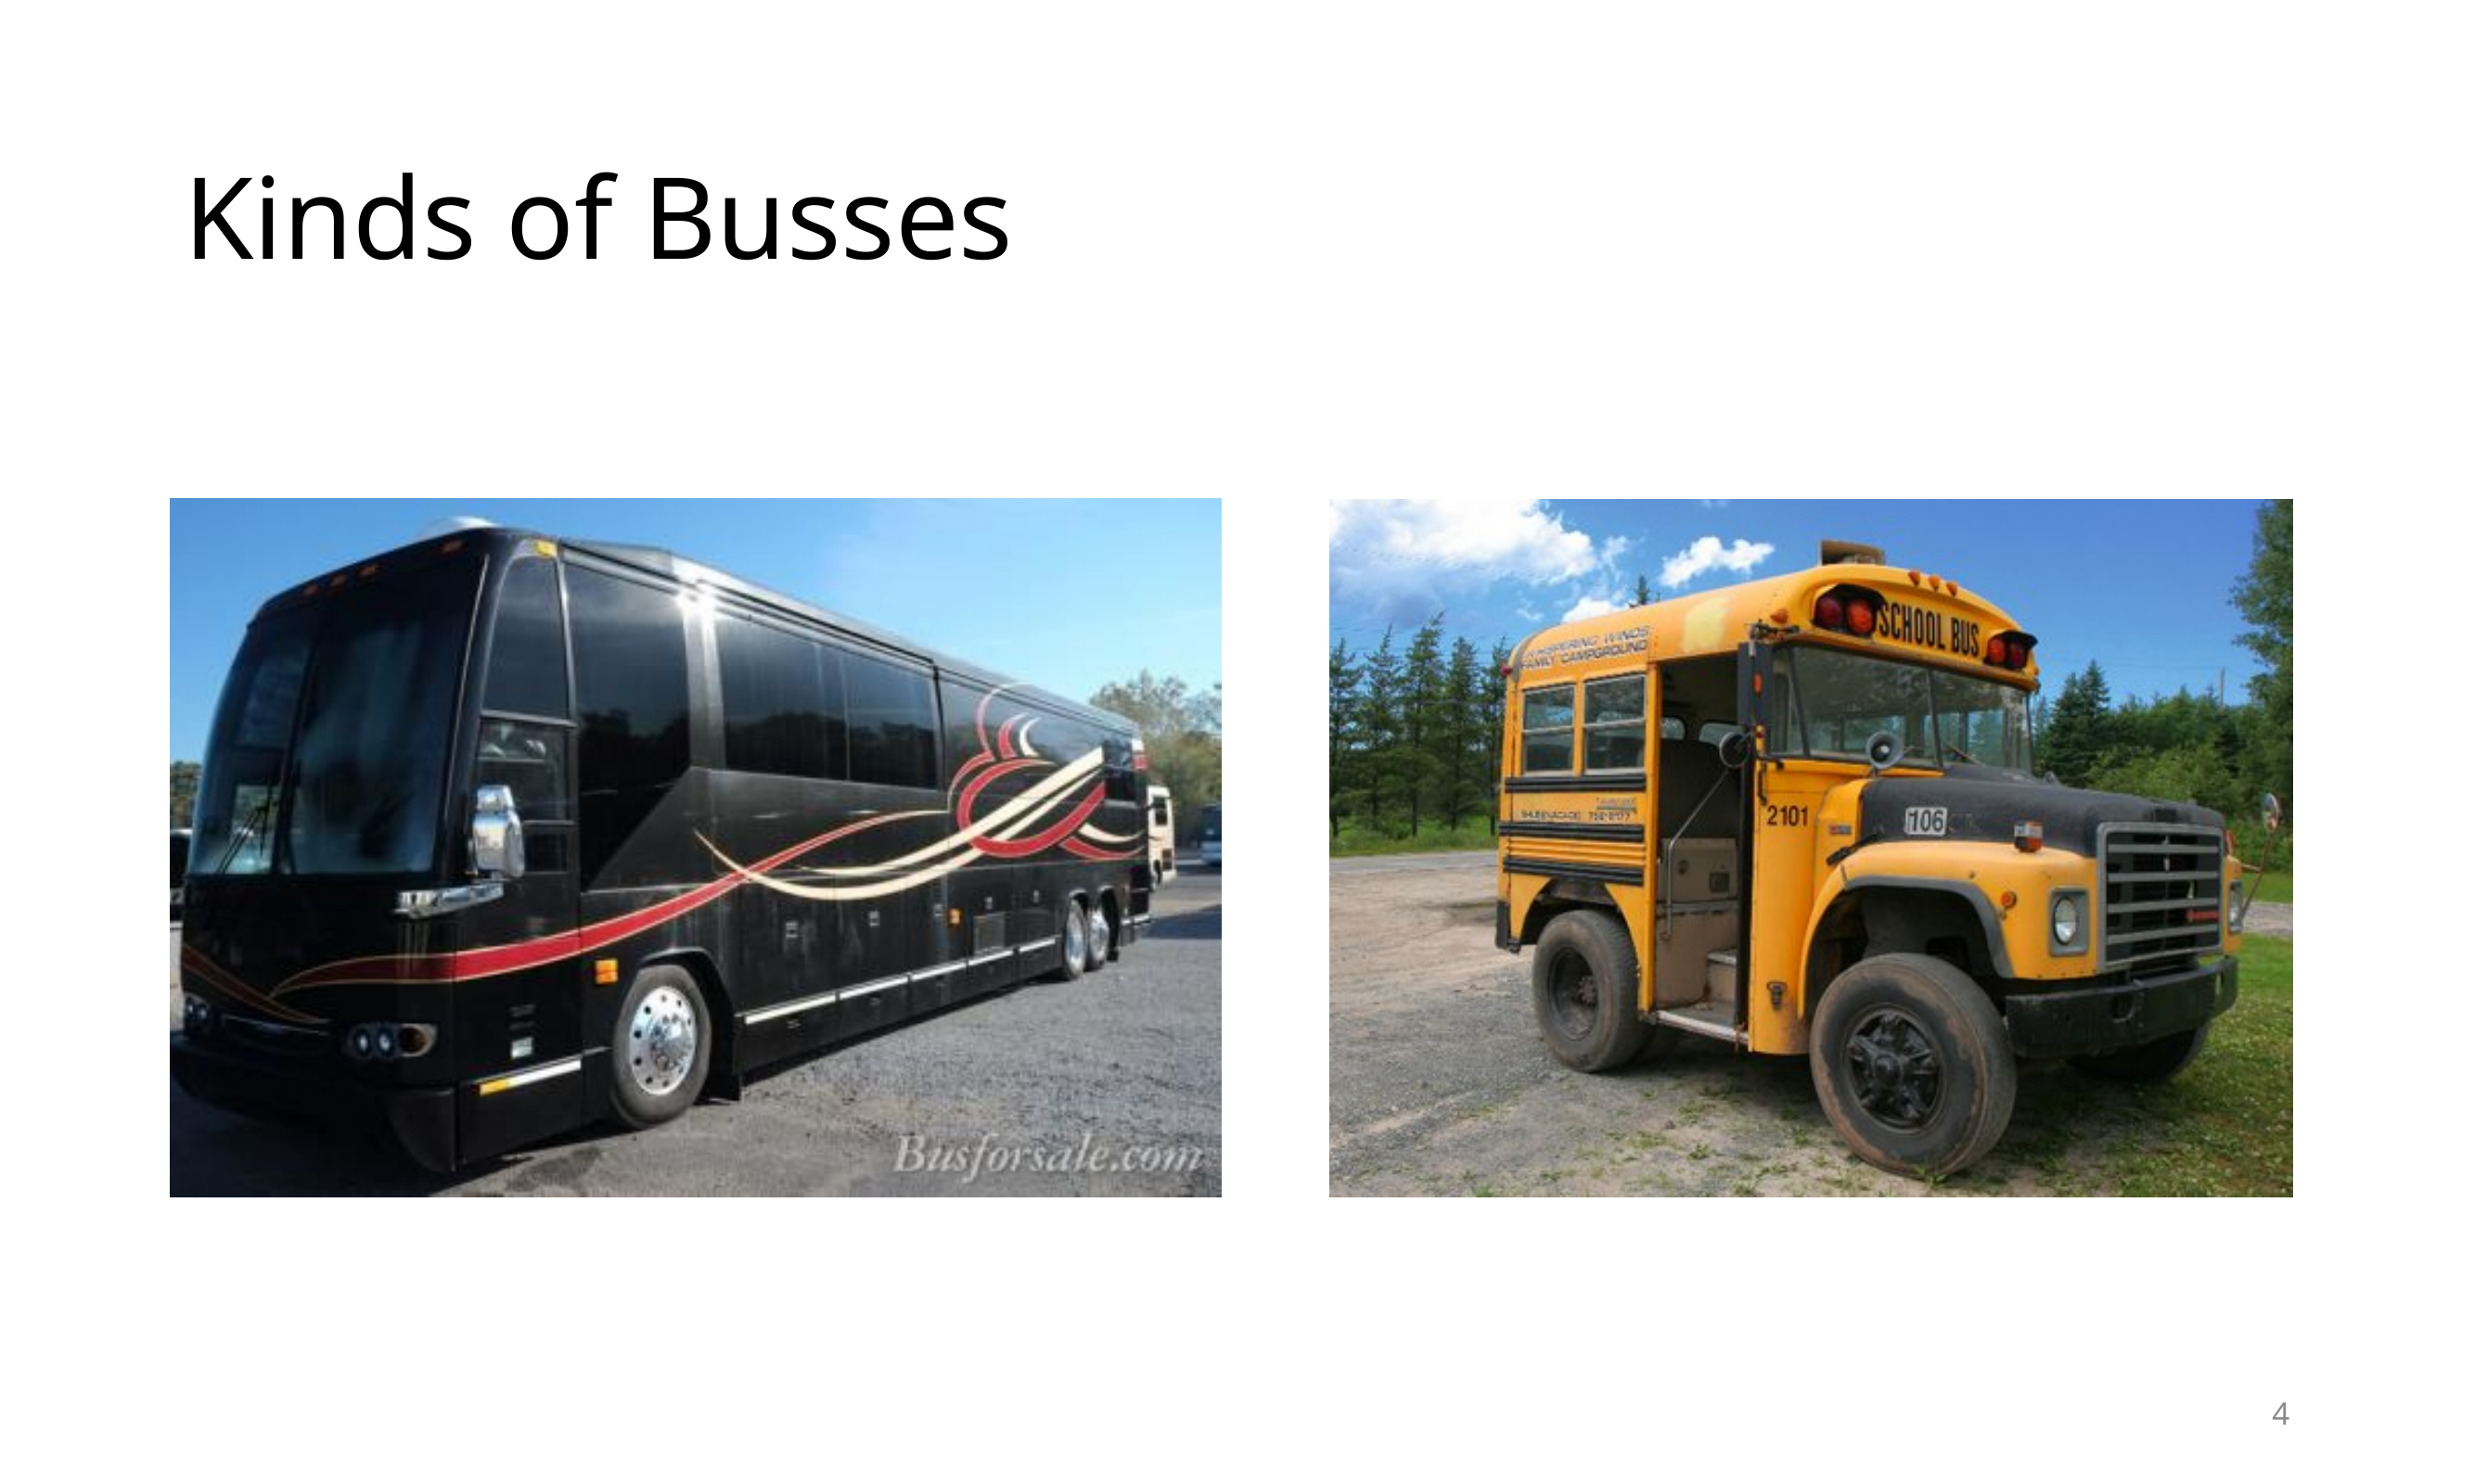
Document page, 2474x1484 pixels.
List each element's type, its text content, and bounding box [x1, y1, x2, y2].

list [1329, 499, 2293, 1197]
slide_number 4 [1747, 1375, 2304, 1455]
title Kinds of Busses [170, 79, 2304, 366]
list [170, 498, 1222, 1197]
